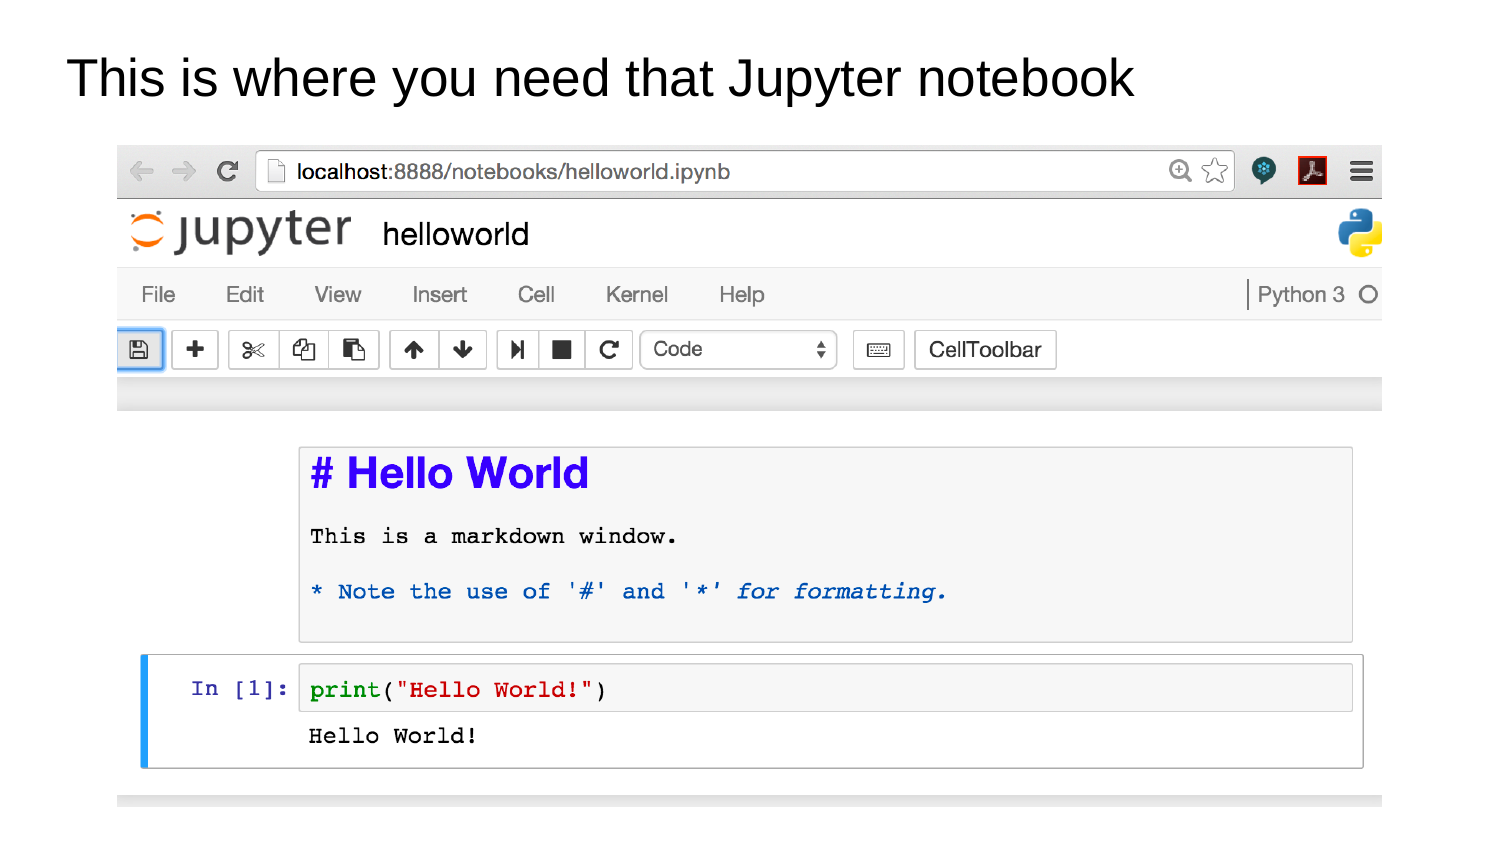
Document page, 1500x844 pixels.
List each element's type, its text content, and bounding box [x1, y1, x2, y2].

title This is where you need that Jupyter notebook [51, 28, 1449, 123]
picture [117, 145, 1383, 807]
